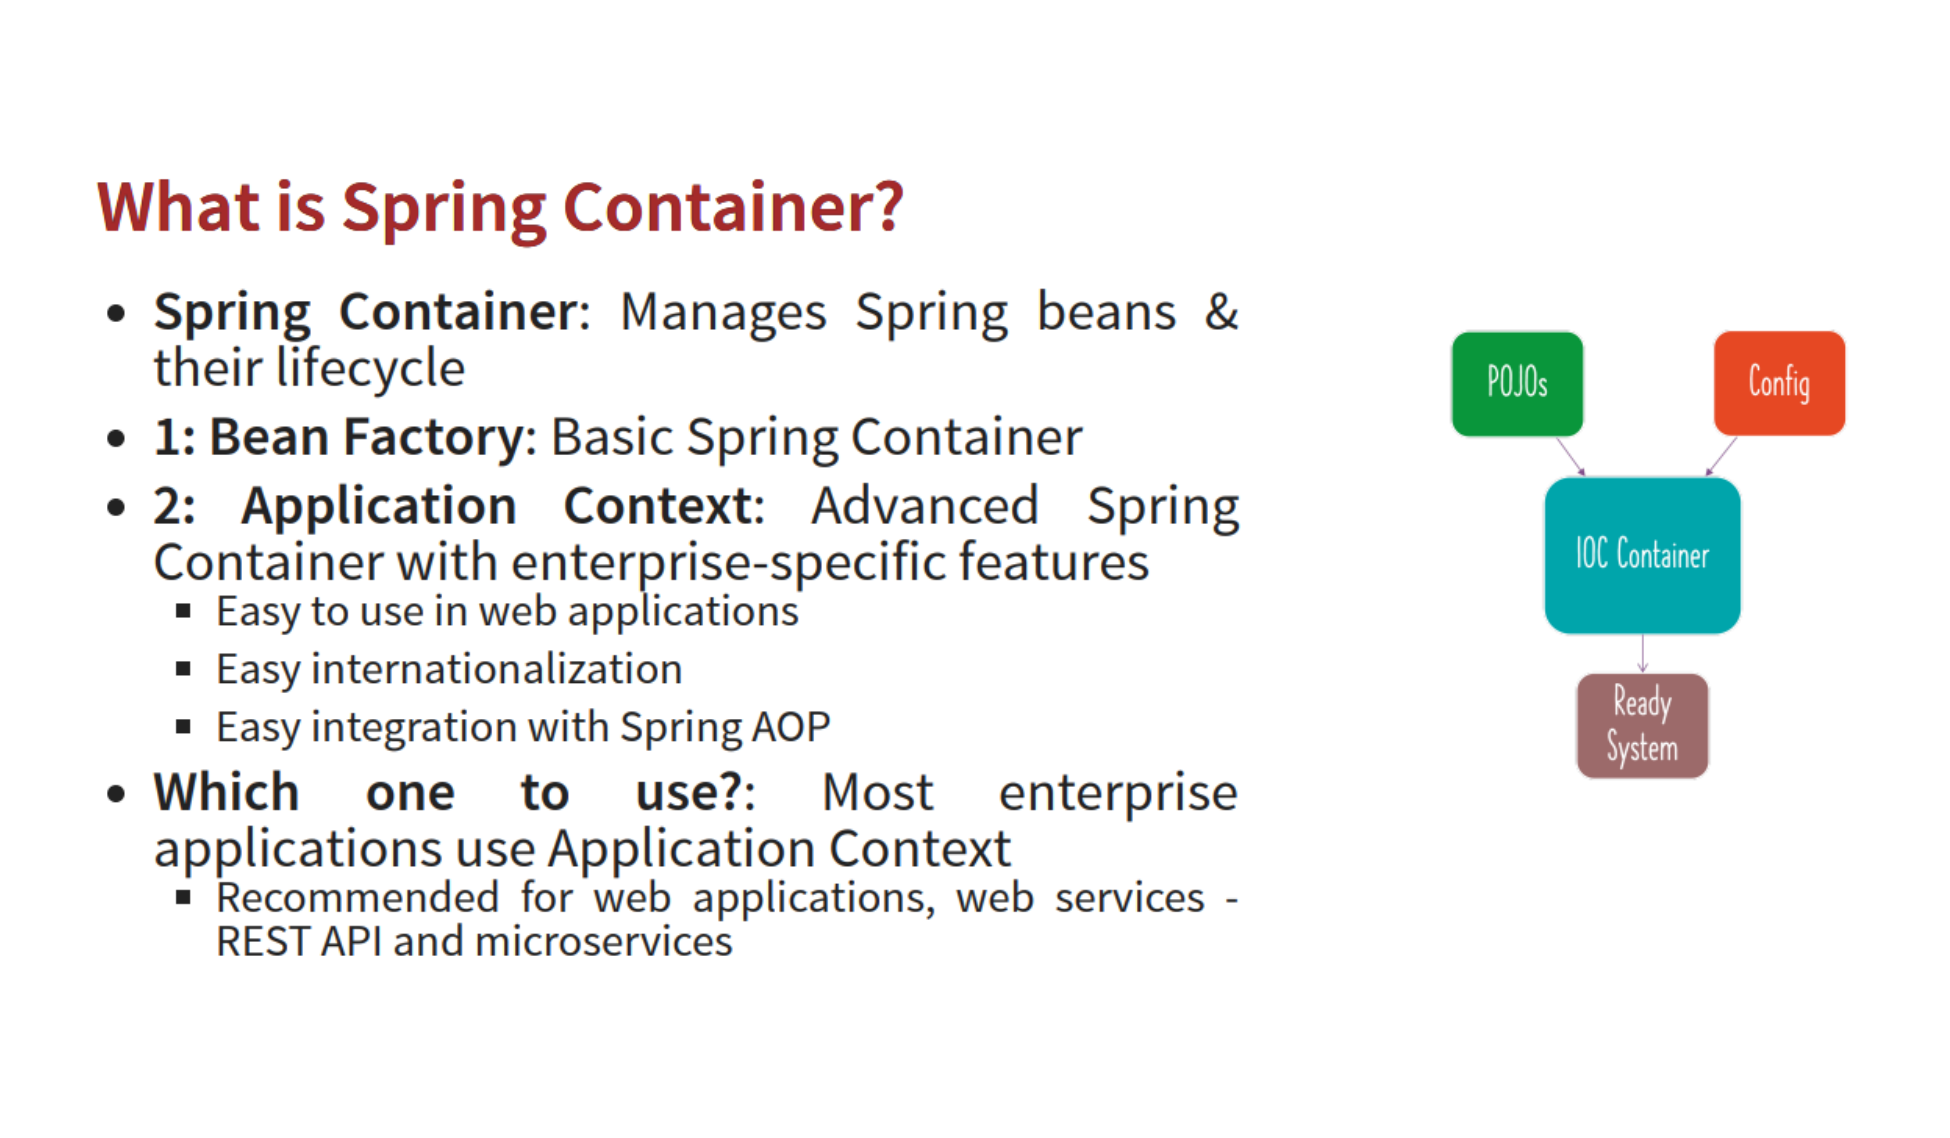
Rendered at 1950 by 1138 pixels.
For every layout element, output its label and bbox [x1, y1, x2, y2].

picture [56, 156, 1894, 981]
